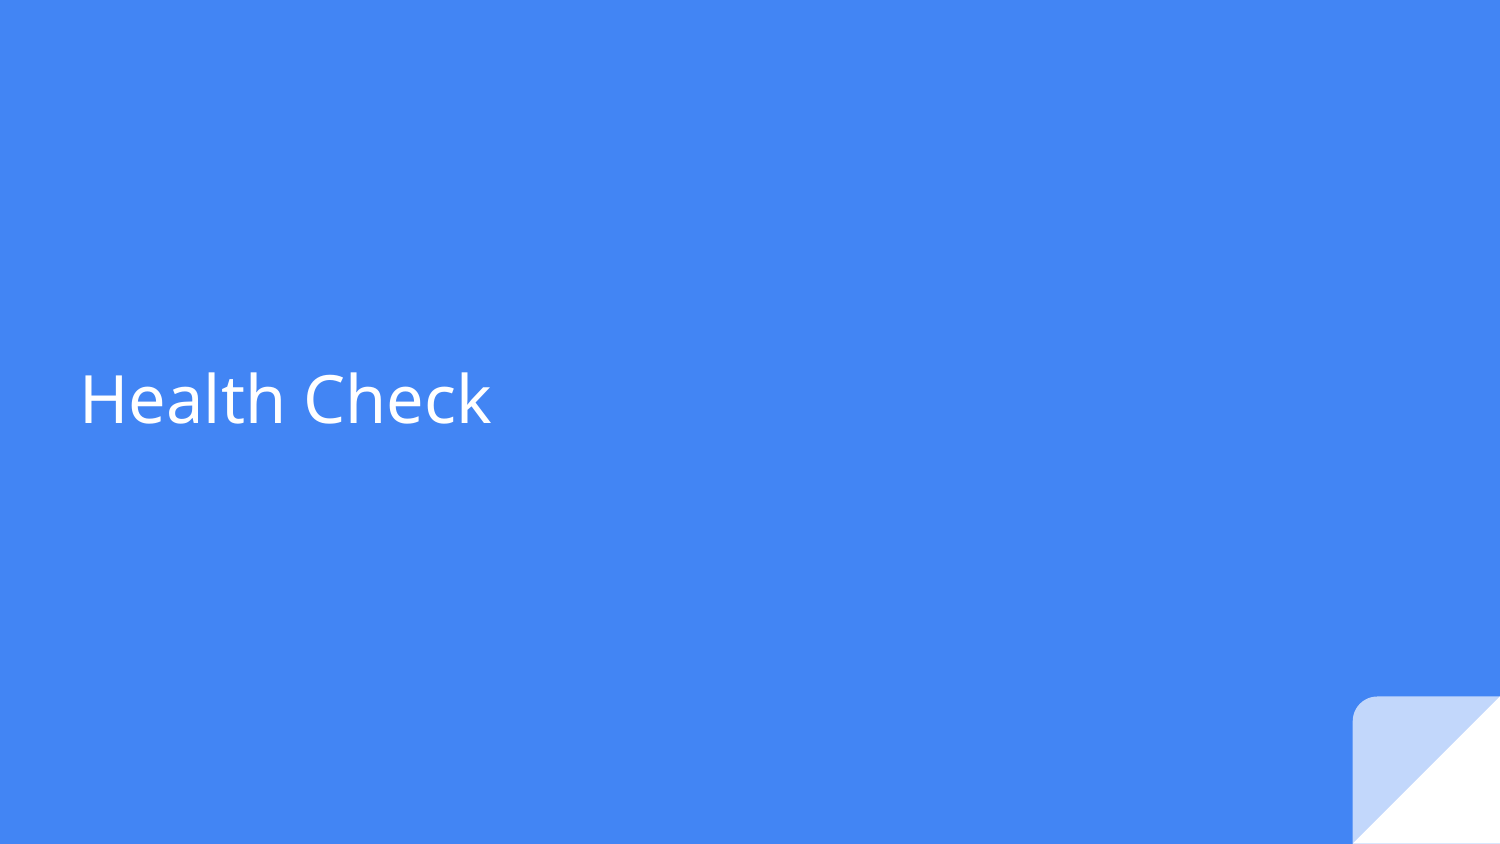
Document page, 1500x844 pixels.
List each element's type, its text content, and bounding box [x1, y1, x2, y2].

title Health Check [64, 298, 1413, 452]
